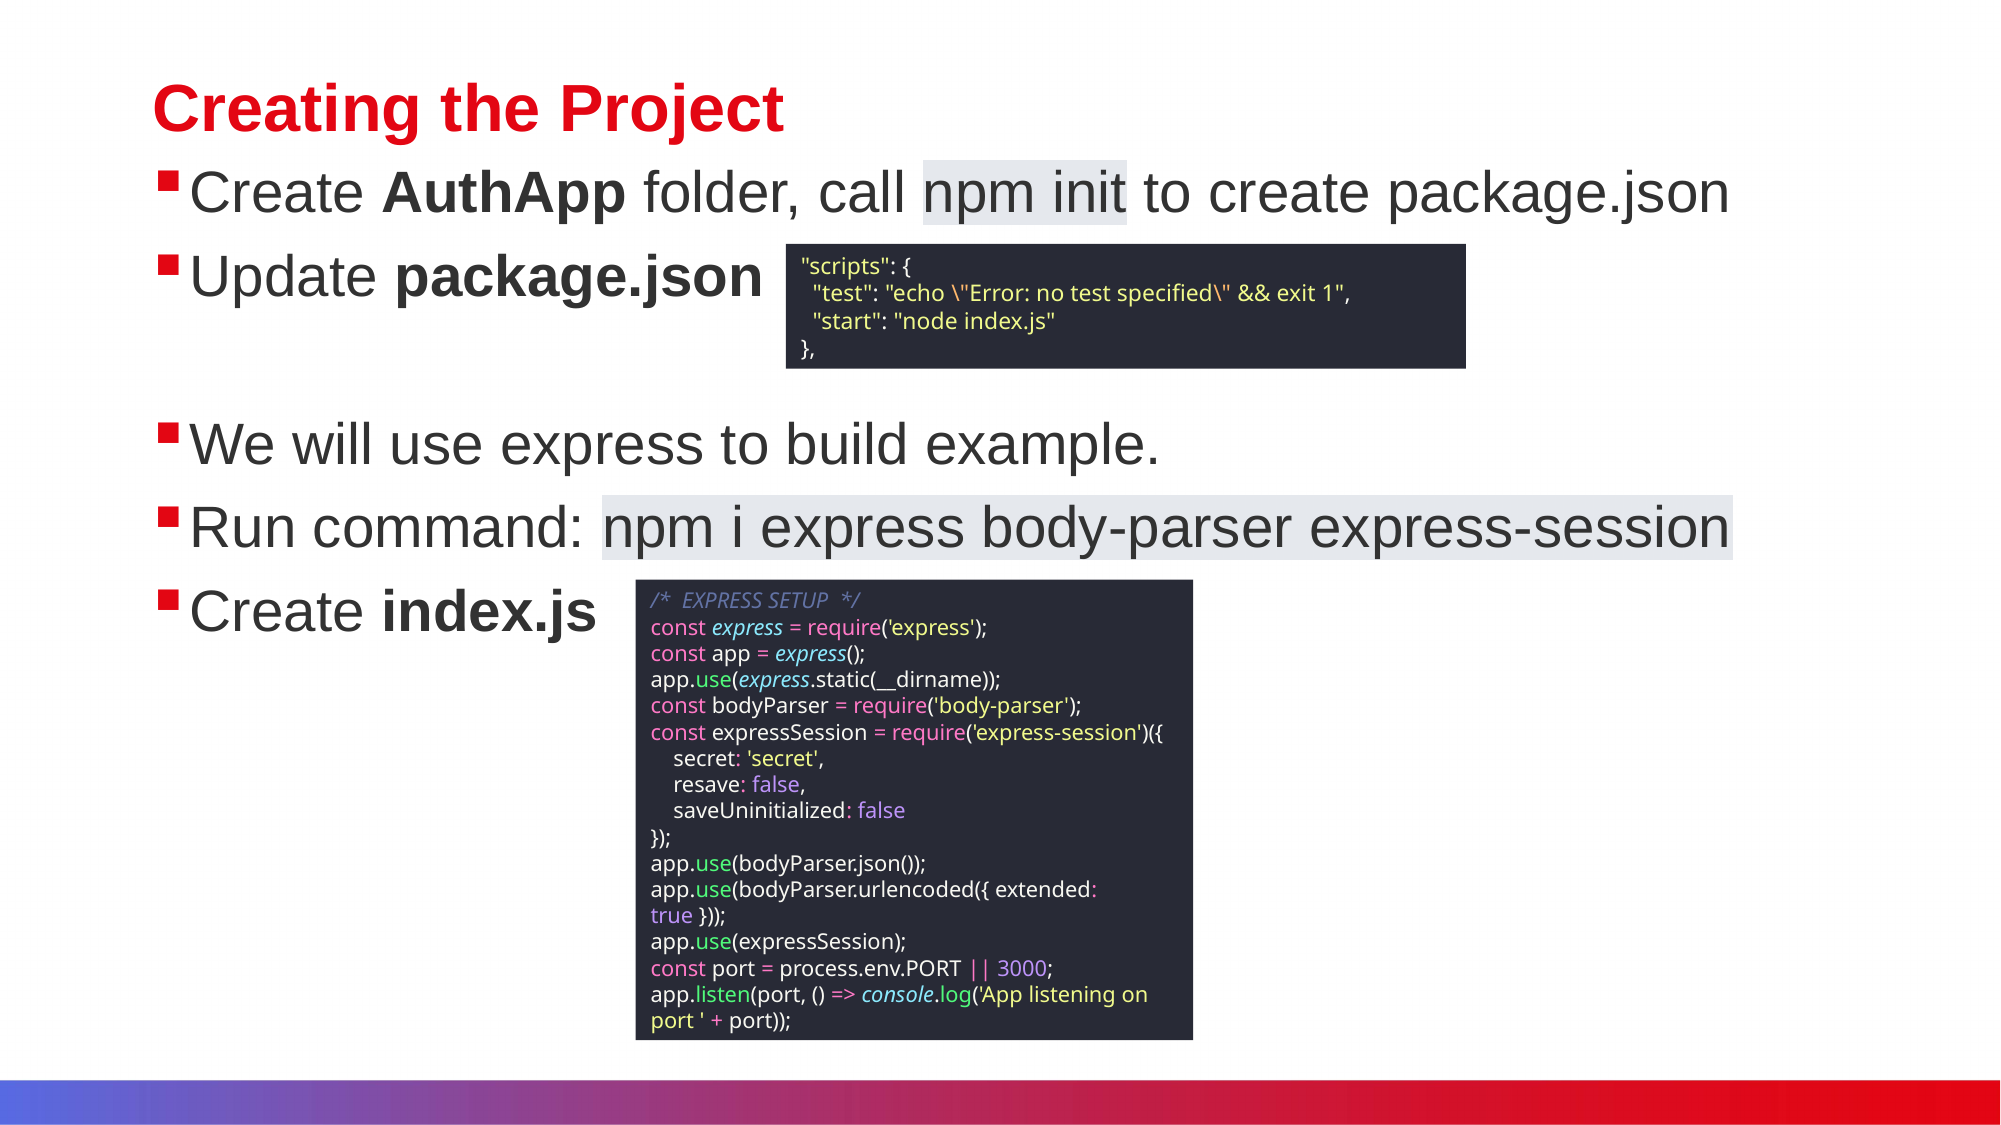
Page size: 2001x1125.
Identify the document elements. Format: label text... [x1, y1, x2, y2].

picture [0, 0, 2001, 1125]
text_box /* EXPRESS SETUP */ const express = require('express'); const app = express(); app.use(express.static(__dirname)); const bodyParser = require('body-parser'); const expressSession = require('express-session')({ secret: 'secret', resave: false, saveUninitialized: false }); app.use(bodyParser.json()); app.use(bodyParser.urlencoded({ extended: true })); app.use(expressSession); const port = process.env.PORT || 3000; app.listen(port, () => console.log('App listening on port ' + port)); [635, 579, 1194, 1041]
list Create AuthApp folder, call npm init to create package.json Update package.json We will use express to build example. Run command: npm i express body-parser express-session Create index.js [137, 154, 1863, 992]
text_box "scripts": { "test": "echo \"Error: no test specified\" && exit 1", "start": "node index.js" }, [785, 243, 1466, 369]
title Creating the Project [137, 66, 1863, 154]
